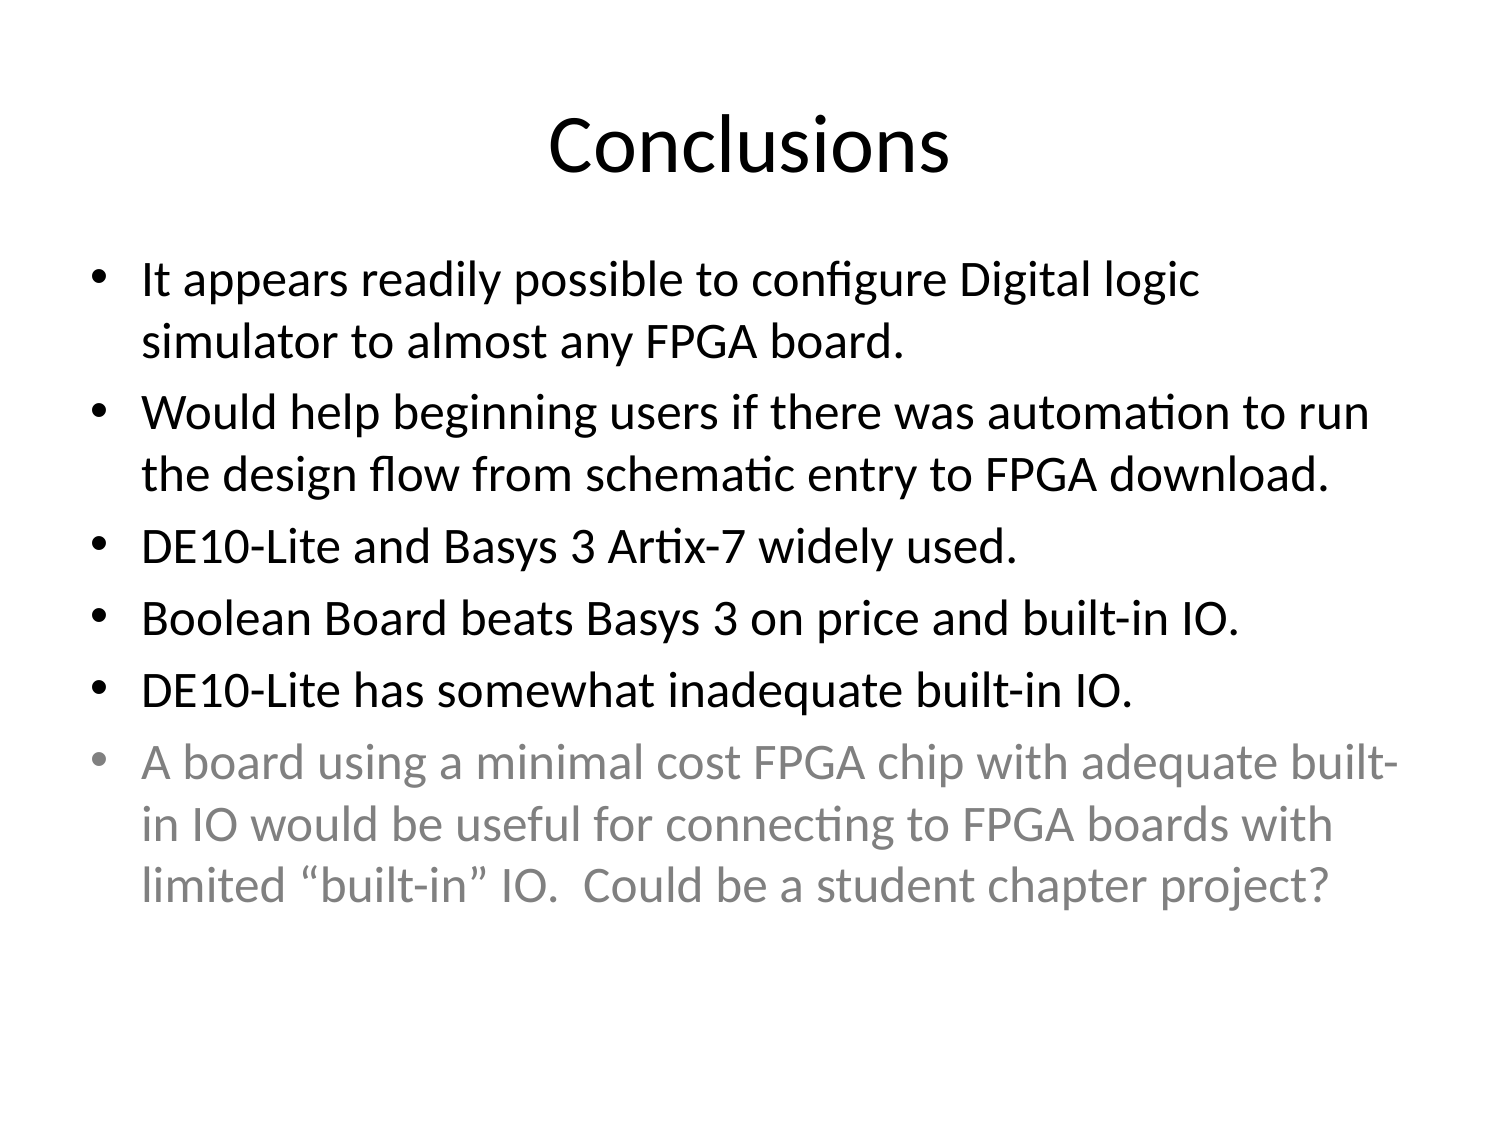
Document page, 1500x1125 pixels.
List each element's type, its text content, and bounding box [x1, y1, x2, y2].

list It appears readily possible to configure Digital logic simulator to almost any FPGA board. Would help beginning users if there was automation to run the design flow from schematic entry to FPGA download. DE10-Lite and Basys 3 Artix-7 widely used. Boolean Board beats Basys 3 on price and built-in IO. DE10-Lite has somewhat inadequate built-in IO. A board using a minimal cost FPGA chip with adequate built-in IO would be useful for connecting to FPGA boards with limited “built-in” IO. Could be a student chapter project? [75, 237, 1425, 1013]
title Conclusions [75, 45, 1425, 233]
